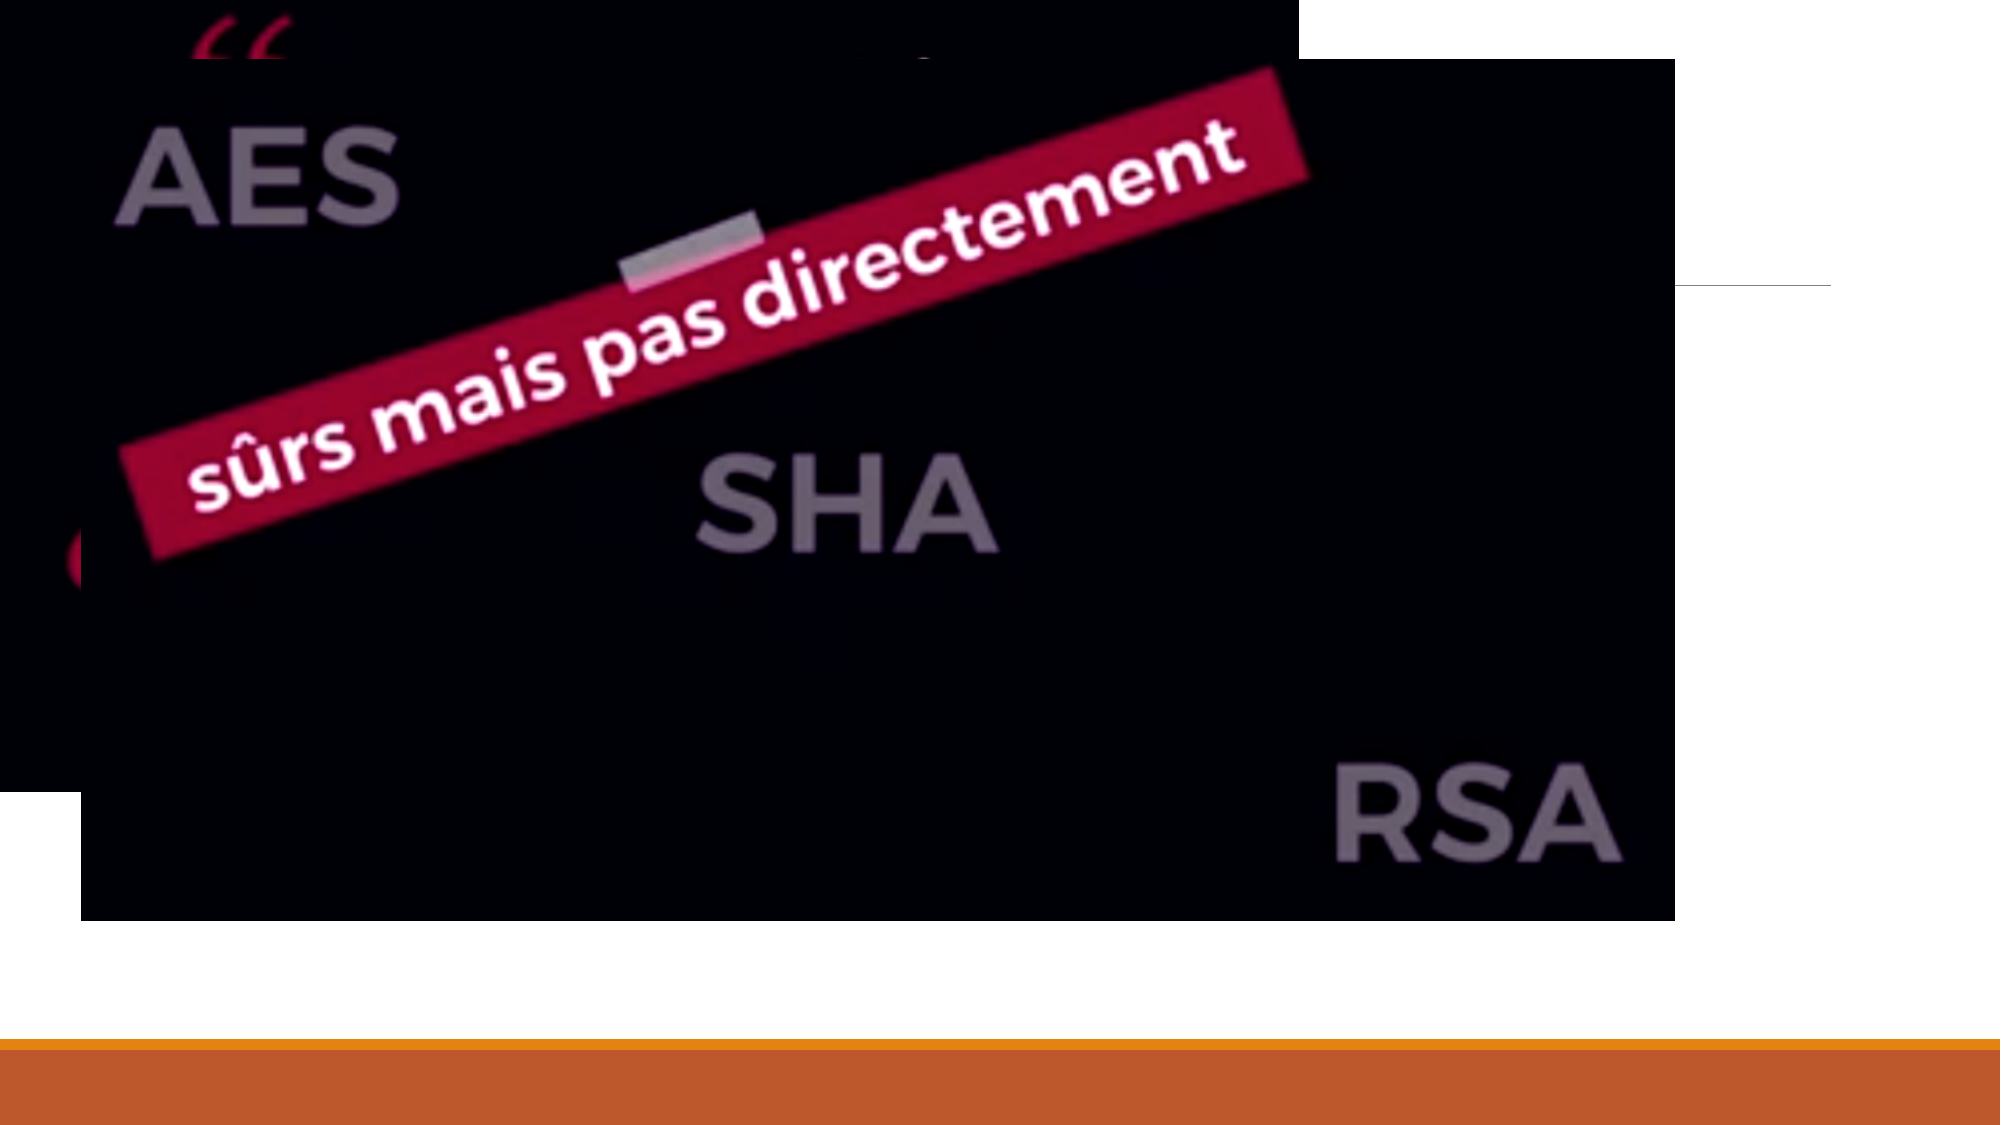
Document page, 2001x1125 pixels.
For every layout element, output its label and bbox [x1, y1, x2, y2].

picture [0, 0, 1676, 922]
